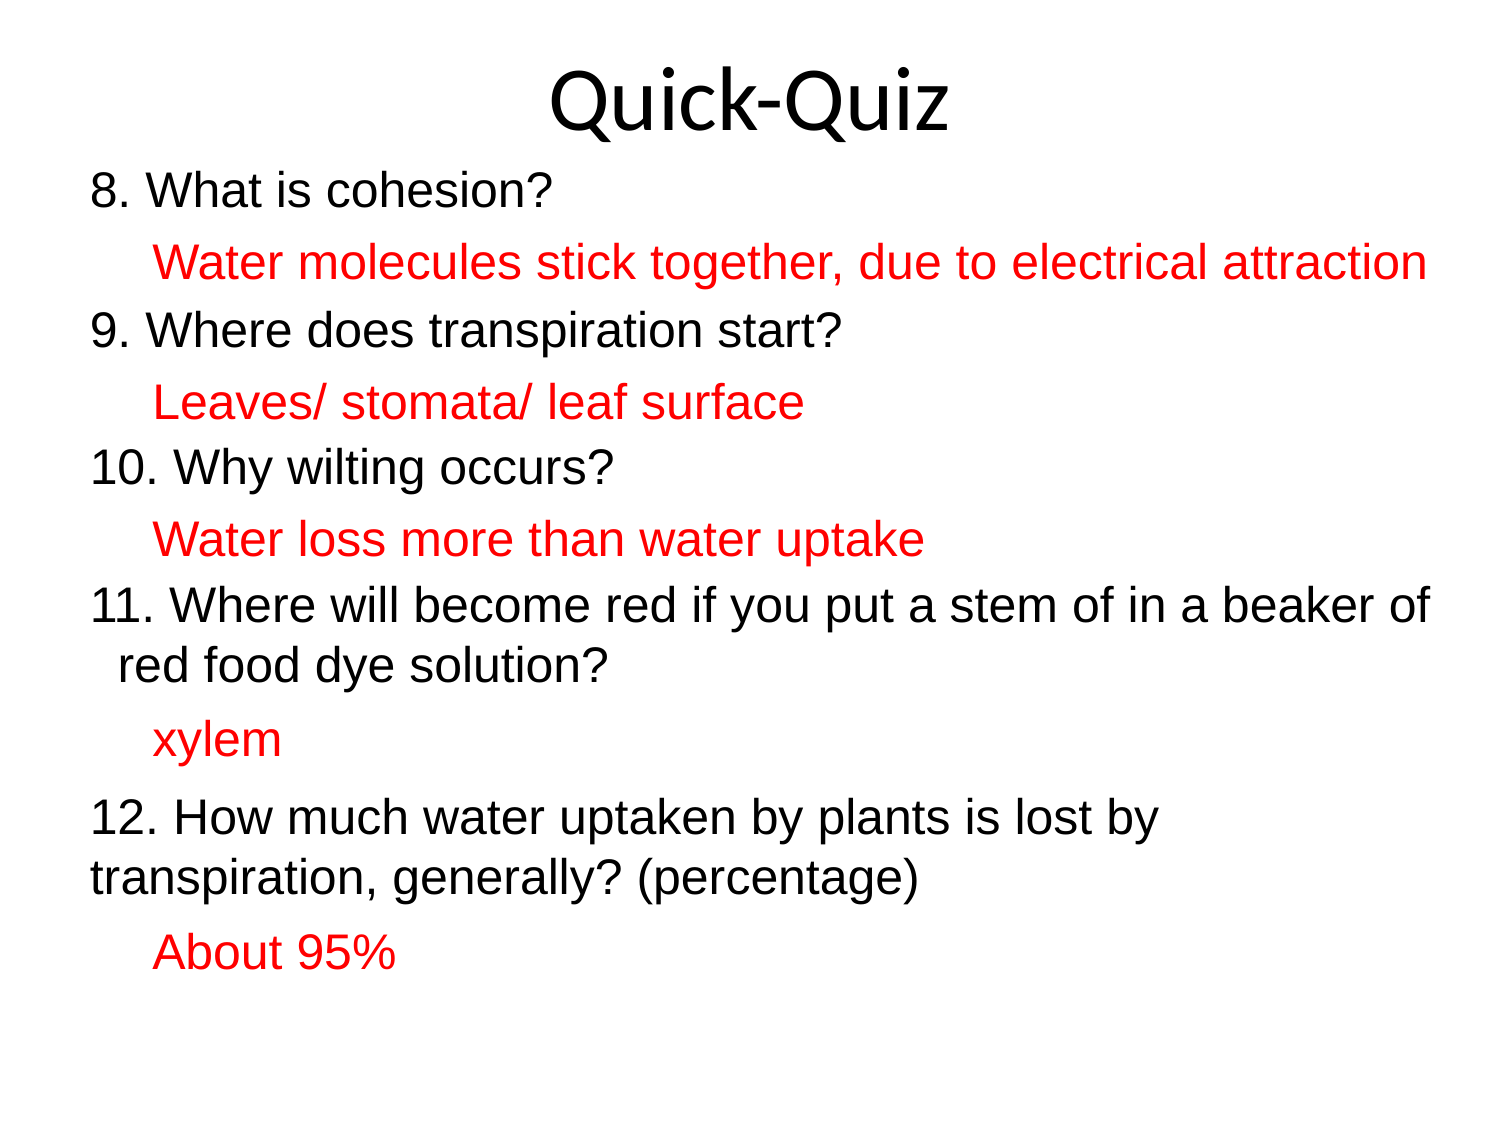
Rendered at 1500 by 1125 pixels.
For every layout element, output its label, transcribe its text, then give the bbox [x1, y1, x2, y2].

text_box Leaves/ stomata/ leaf surface [137, 361, 1463, 437]
text_box About 95% [137, 911, 1463, 987]
text_box 8. What is cohesion? [74, 149, 1288, 225]
text_box xylem [137, 699, 1463, 774]
text_box Water molecules stick together, due to electrical attraction [137, 221, 1463, 297]
text_box Water loss more than water uptake [137, 499, 1463, 564]
text_box 9. Where does transpiration start? [74, 289, 1288, 365]
title Quick-Quiz [75, 0, 1425, 188]
text_box 12. How much water uptaken by plants is lost by transpiration, generally? (percentage) [74, 777, 1288, 913]
text_box 11. Where will become red if you put a stem of in a beaker of red food dye solution? [75, 564, 1463, 700]
text_box 10. Why wilting occurs? [74, 427, 1288, 503]
